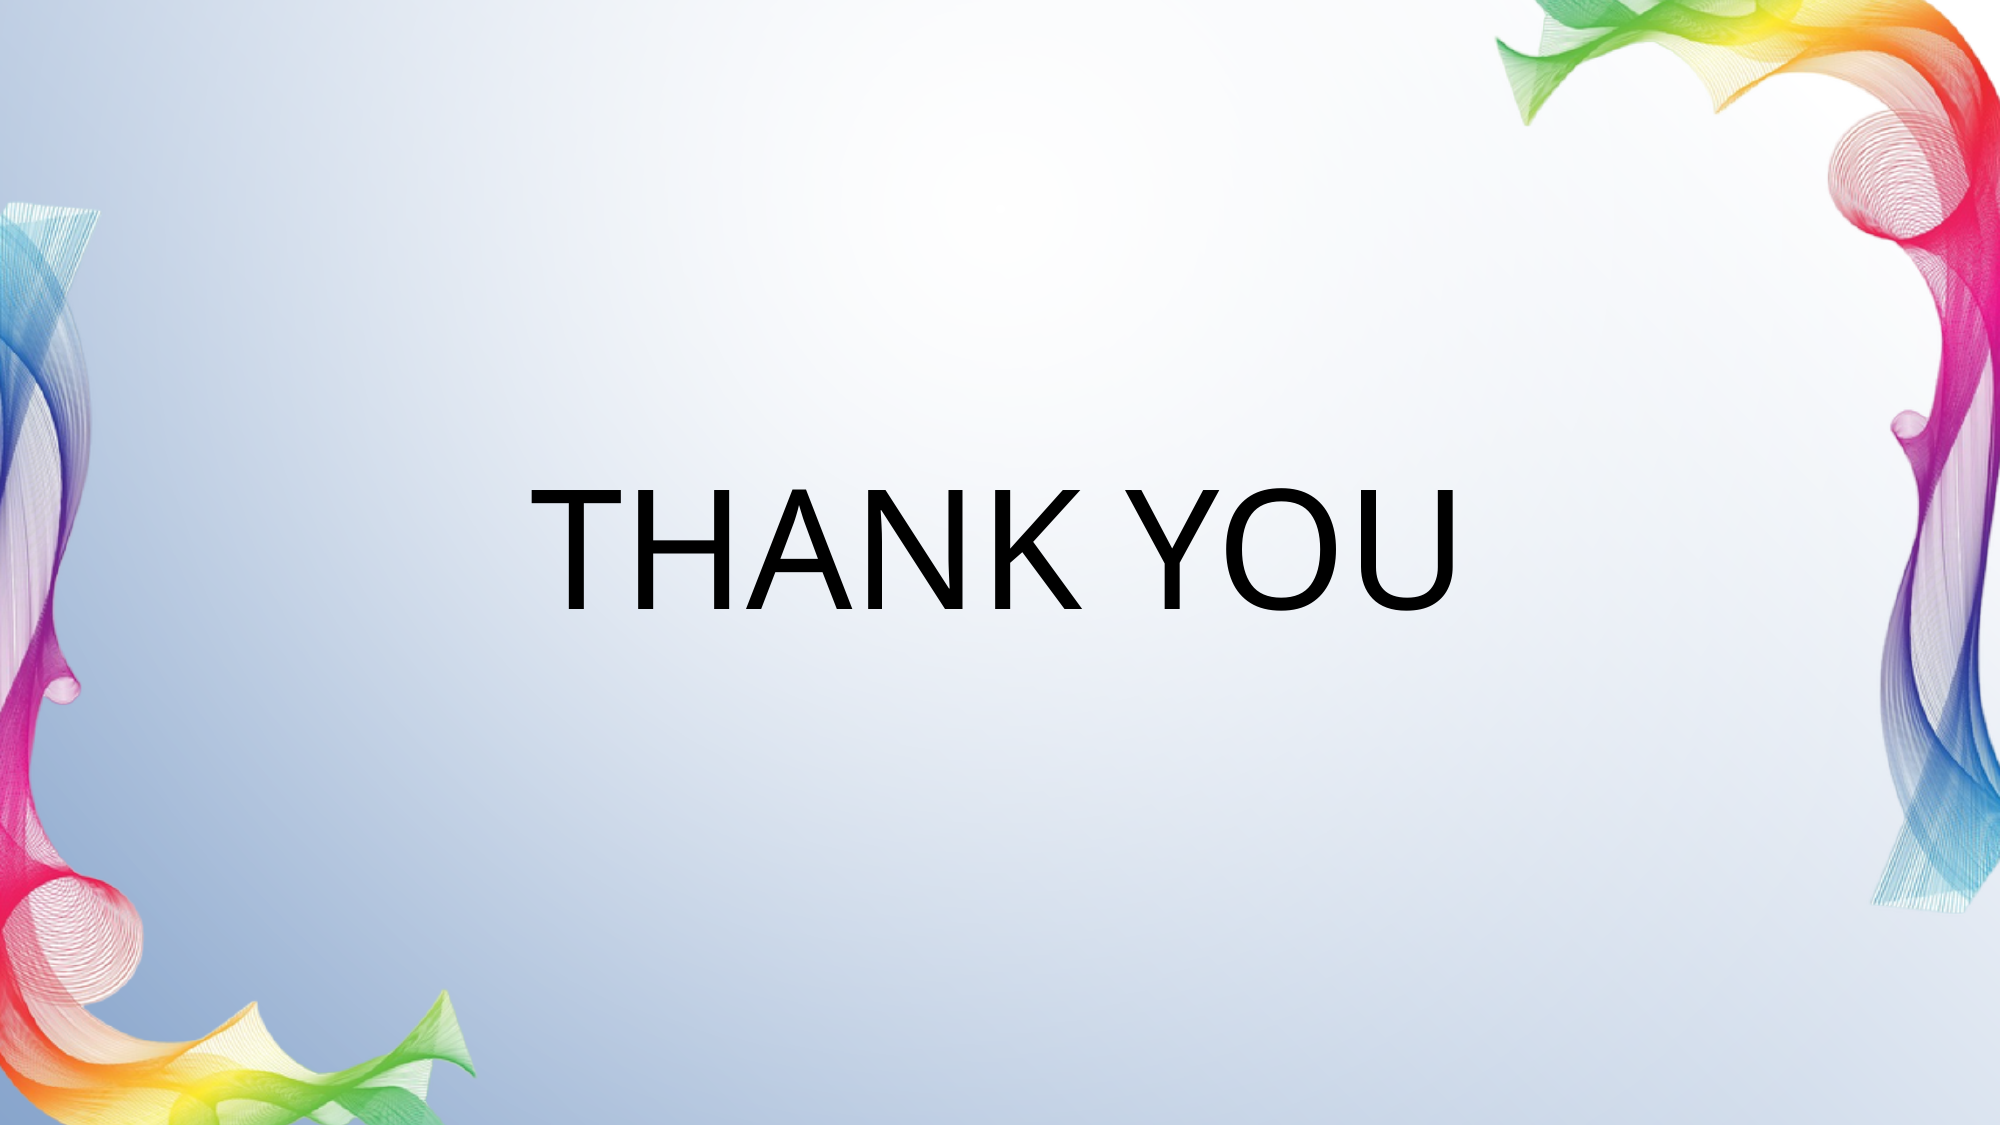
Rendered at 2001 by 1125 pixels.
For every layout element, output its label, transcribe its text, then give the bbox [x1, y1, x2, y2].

picture [0, 0, 2000, 1125]
text_box THANK YOU [678, 435, 1290, 650]
